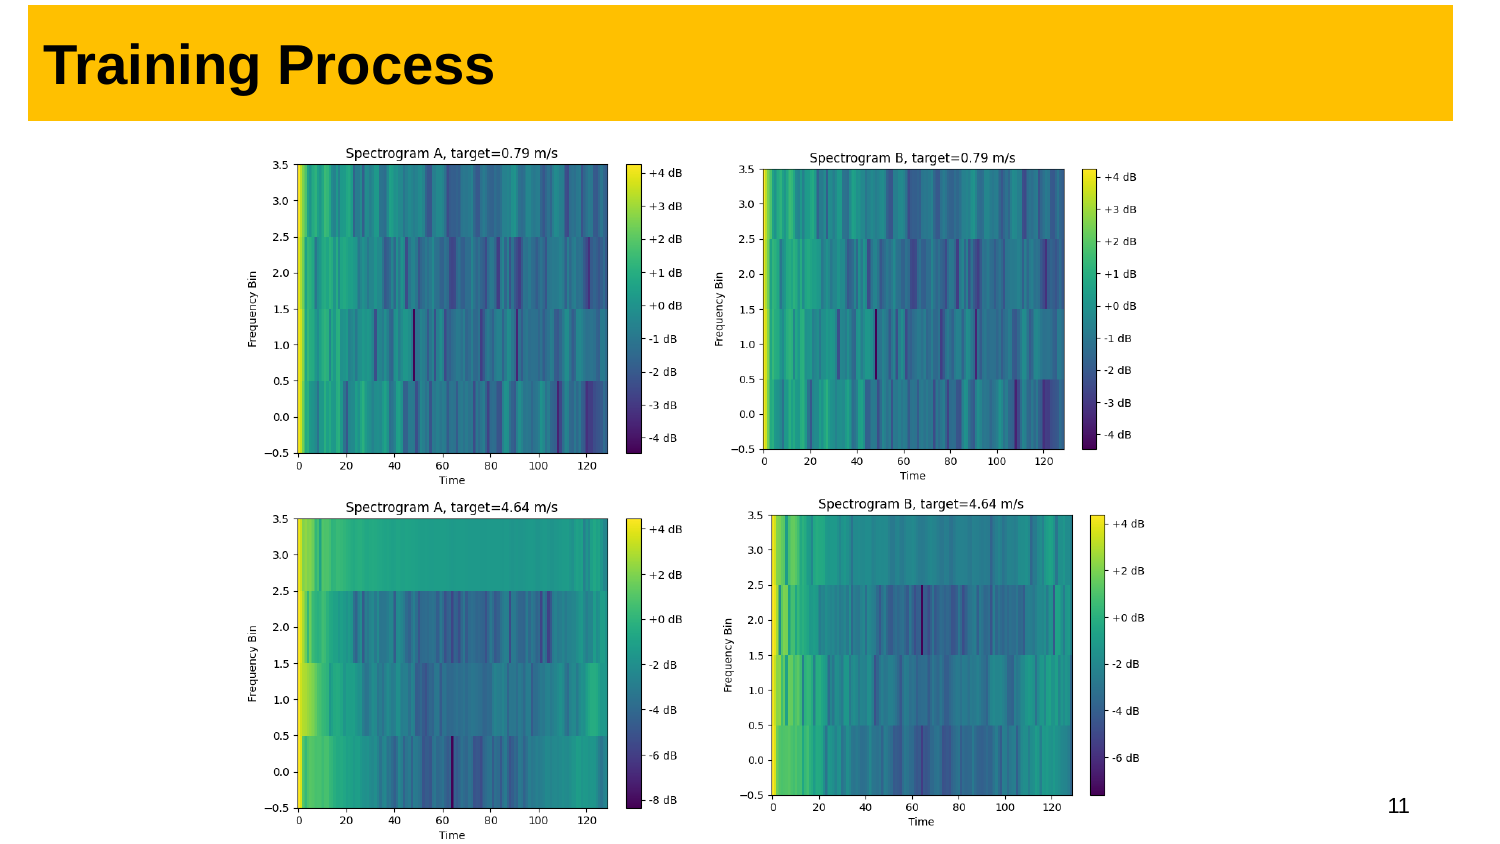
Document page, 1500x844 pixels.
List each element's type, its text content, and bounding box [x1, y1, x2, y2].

title Training Process [28, 5, 1454, 120]
picture [240, 138, 690, 844]
picture [715, 490, 1151, 835]
slide_number 11 [1157, 782, 1425, 827]
picture [707, 144, 1143, 489]
